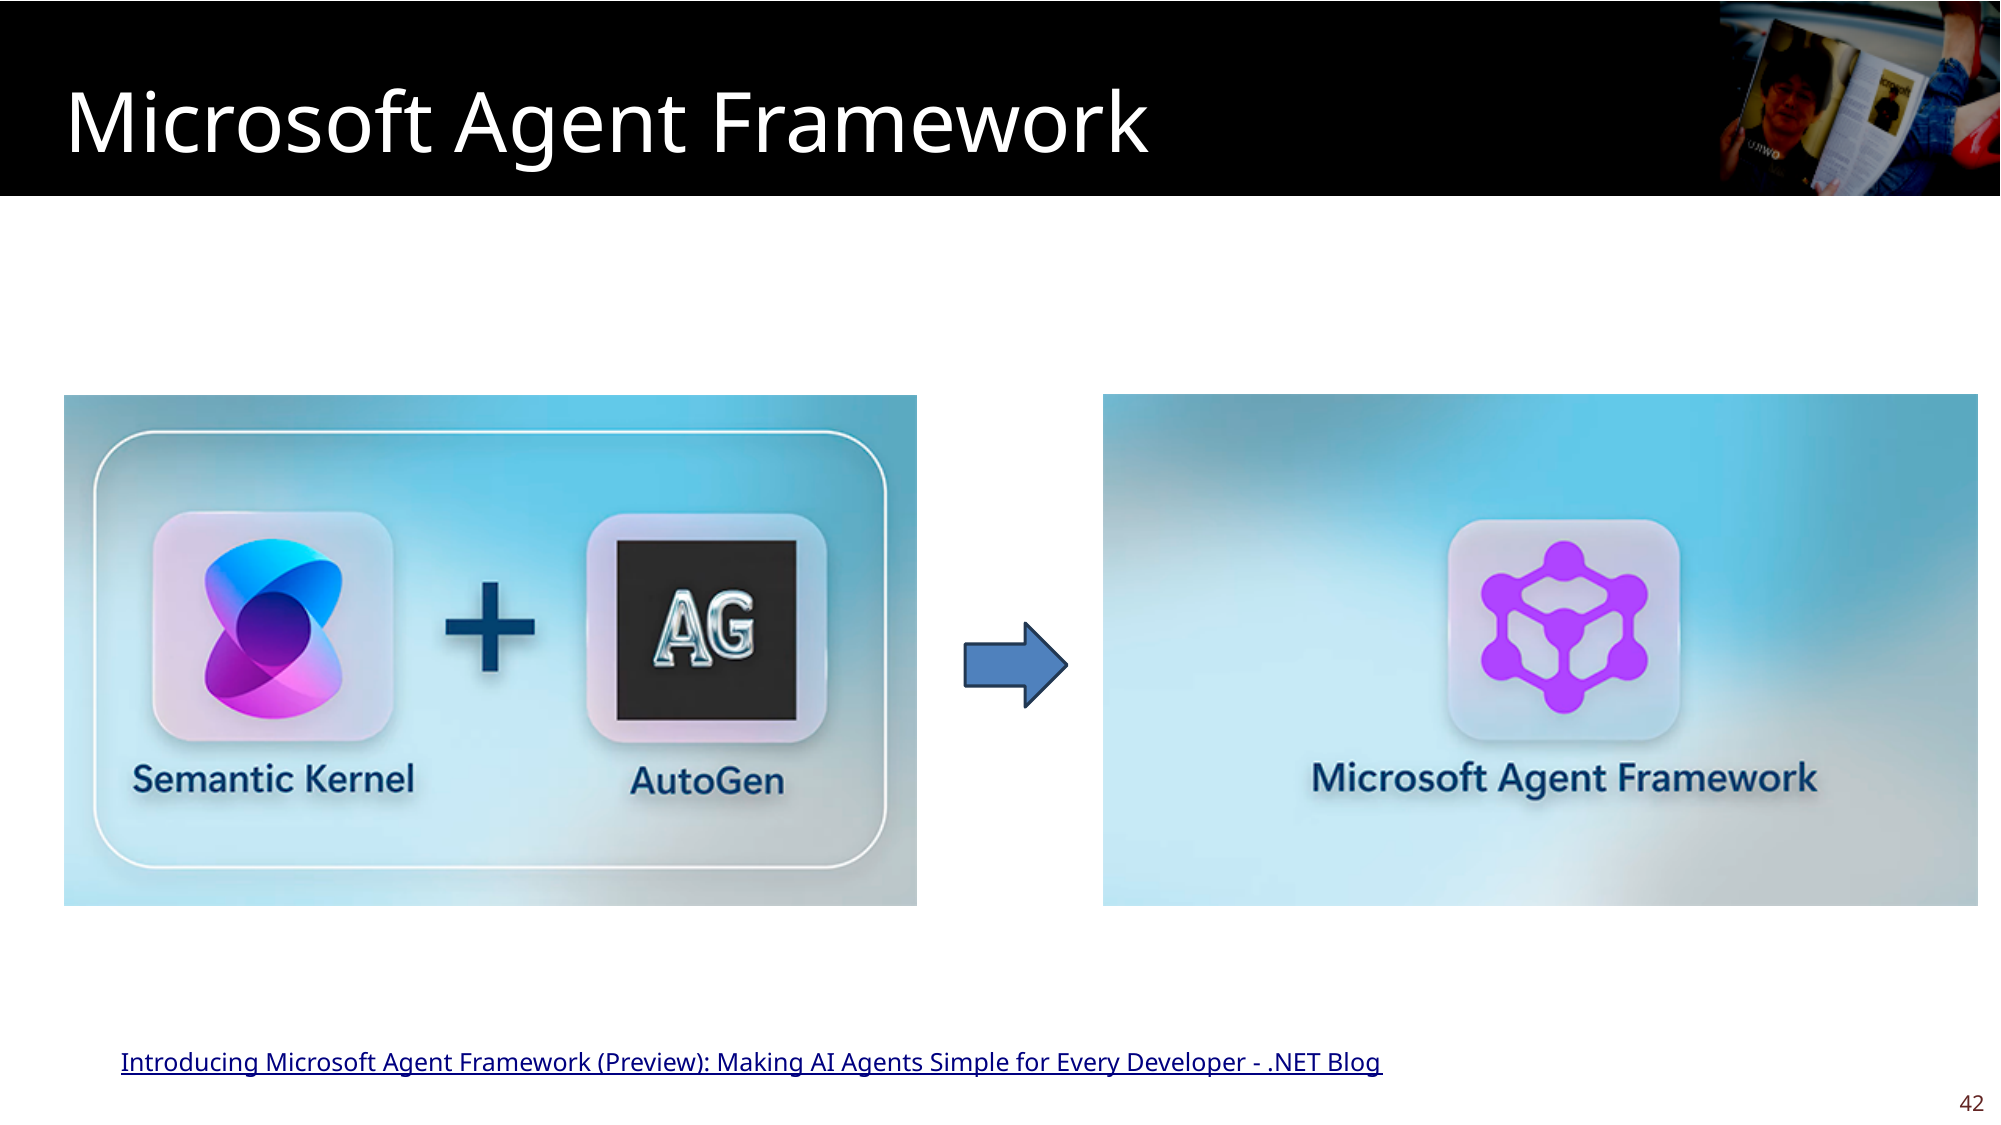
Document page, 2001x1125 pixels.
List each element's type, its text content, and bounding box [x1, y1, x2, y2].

slide_number 41 [1887, 1084, 2000, 1124]
title Microsoft Agent Framework [49, 61, 2000, 216]
picture [1102, 394, 1979, 906]
text_box [963, 621, 1069, 709]
picture [63, 395, 917, 906]
picture [0, 1, 2000, 196]
text_box Introducing Microsoft Agent Framework (Preview): Making AI Agents Simple for Every Developer - .NET Blog [106, 1021, 1876, 1097]
